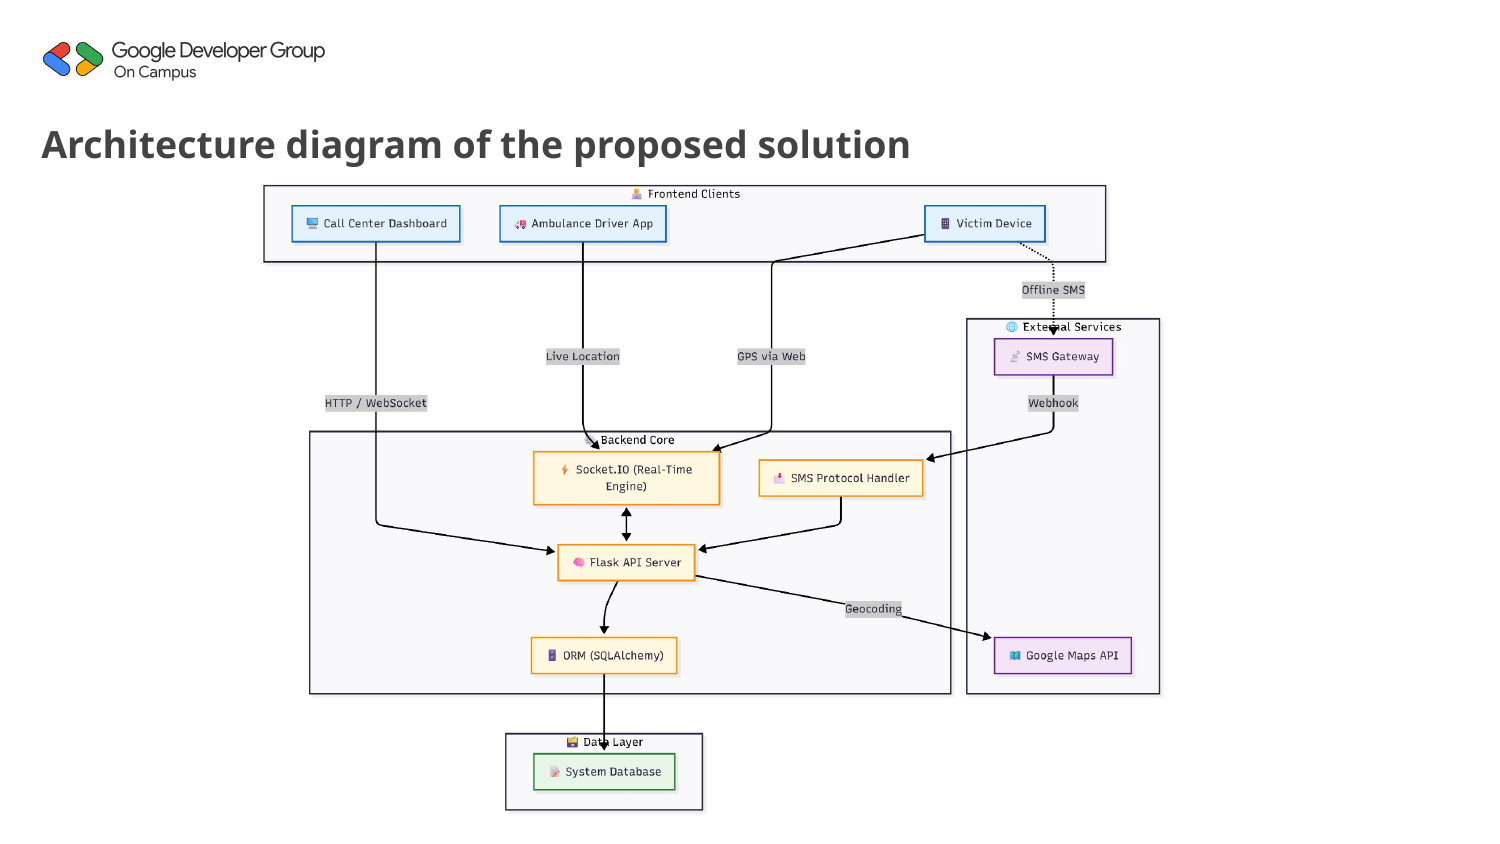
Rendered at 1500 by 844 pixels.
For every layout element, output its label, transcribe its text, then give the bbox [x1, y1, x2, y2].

picture [257, 179, 1166, 816]
picture [25, 28, 327, 83]
text_box Architecture diagram of the proposed solution [26, 106, 1474, 205]
